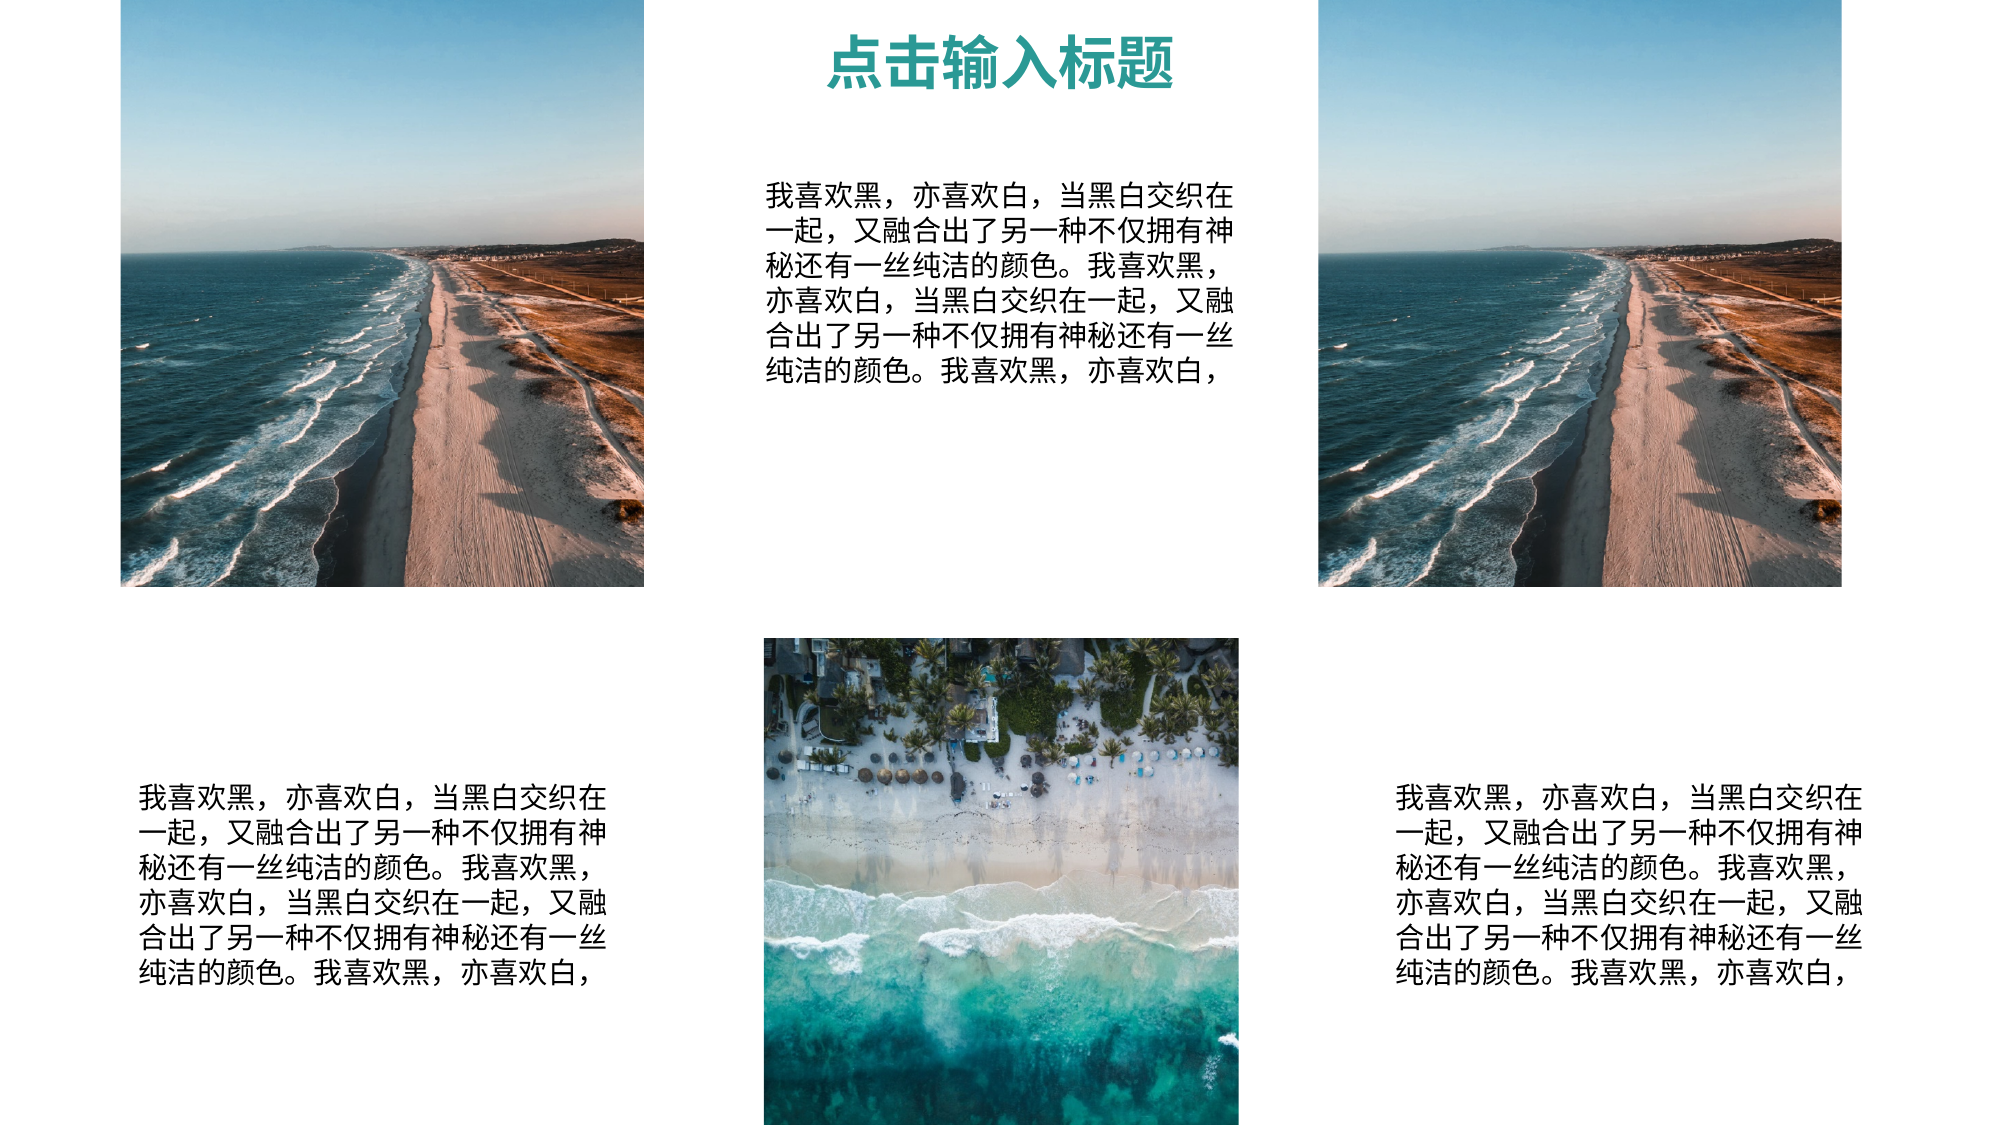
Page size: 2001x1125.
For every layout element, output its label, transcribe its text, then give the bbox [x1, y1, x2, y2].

picture [120, 0, 644, 587]
text_box 我喜欢黑，亦喜欢白，当黑白交织在一起，又融合出了另一种不仅拥有神秘还有一丝纯洁的颜色。我喜欢黑，亦喜欢白，当黑白交织在一起，又融合出了另一种不仅拥有神秘还有一丝纯洁的颜色。我喜欢黑，亦喜欢白， [750, 169, 1250, 395]
text_box 我喜欢黑，亦喜欢白，当黑白交织在一起，又融合出了另一种不仅拥有神秘还有一丝纯洁的颜色。我喜欢黑，亦喜欢白，当黑白交织在一起，又融合出了另一种不仅拥有神秘还有一丝纯洁的颜色。我喜欢黑，亦喜欢白， [1380, 771, 1879, 997]
picture [763, 638, 1239, 1125]
picture [1318, 0, 1842, 587]
text_box 我喜欢黑，亦喜欢白，当黑白交织在一起，又融合出了另一种不仅拥有神秘还有一丝纯洁的颜色。我喜欢黑，亦喜欢白，当黑白交织在一起，又融合出了另一种不仅拥有神秘还有一丝纯洁的颜色。我喜欢黑，亦喜欢白， [123, 771, 623, 997]
text_box 点击输入标题 [810, 18, 1190, 104]
